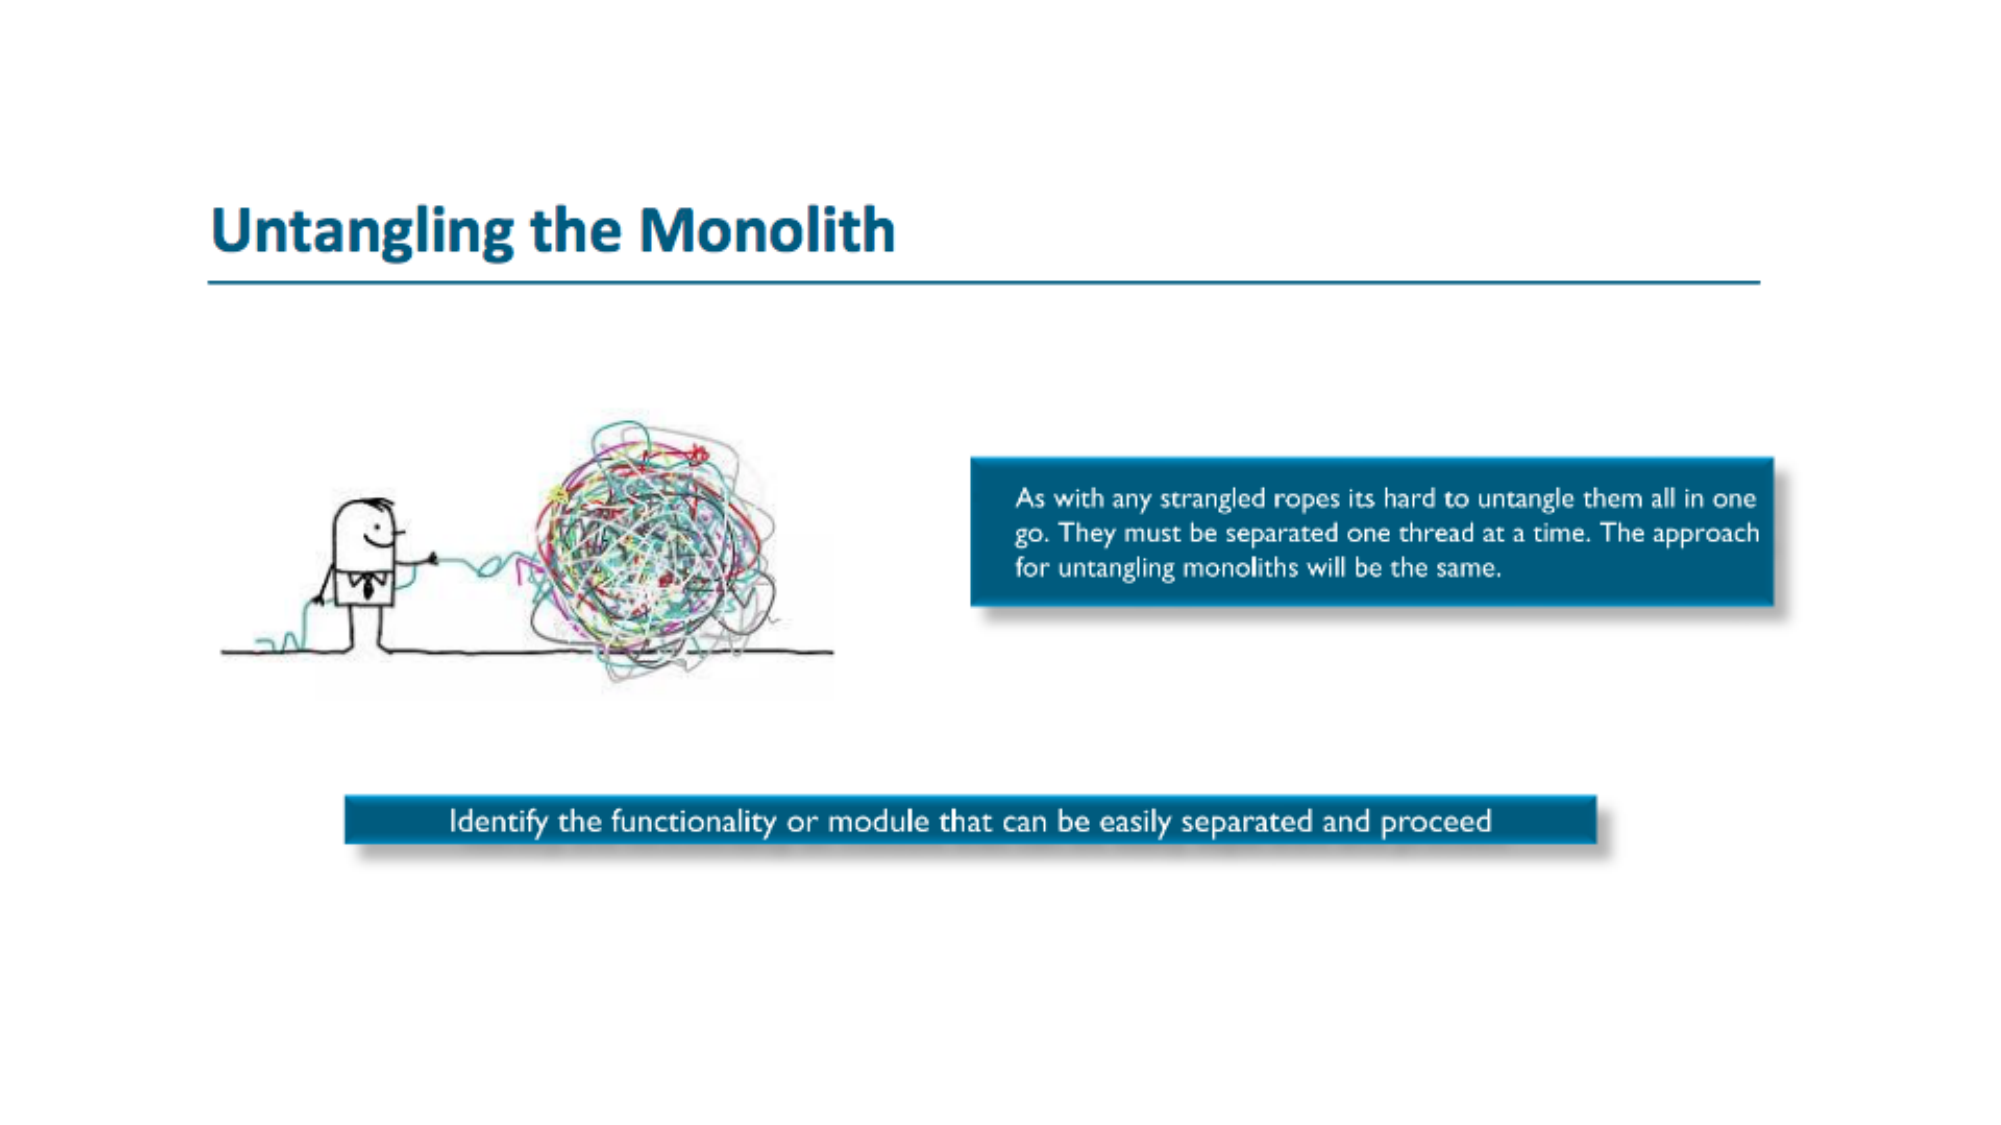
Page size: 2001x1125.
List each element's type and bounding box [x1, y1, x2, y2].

list [160, 152, 1807, 972]
